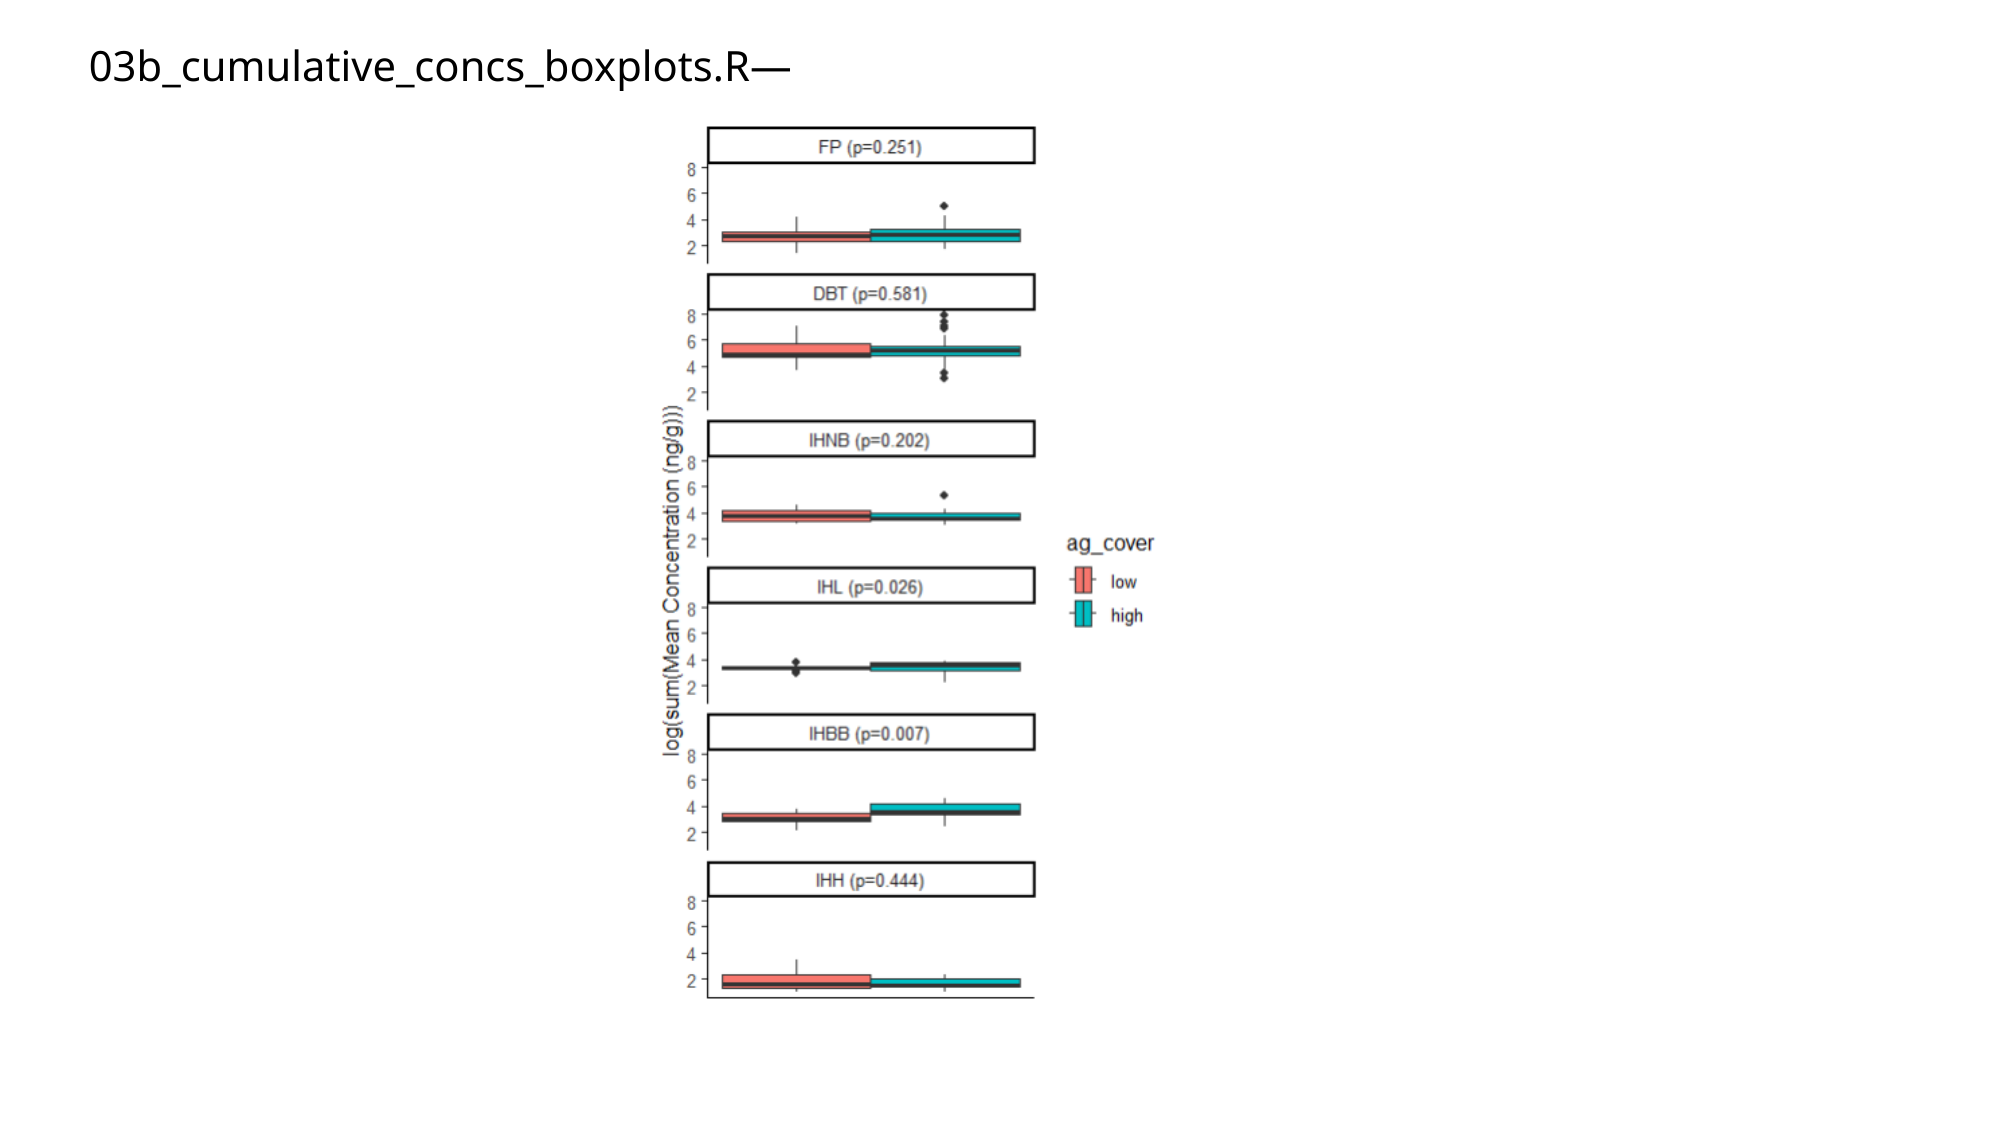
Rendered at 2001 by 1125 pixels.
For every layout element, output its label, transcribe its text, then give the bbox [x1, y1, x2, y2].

picture [652, 120, 1157, 1005]
text_box 03b_cumulative_concs_boxplots.R— [73, 33, 1799, 104]
